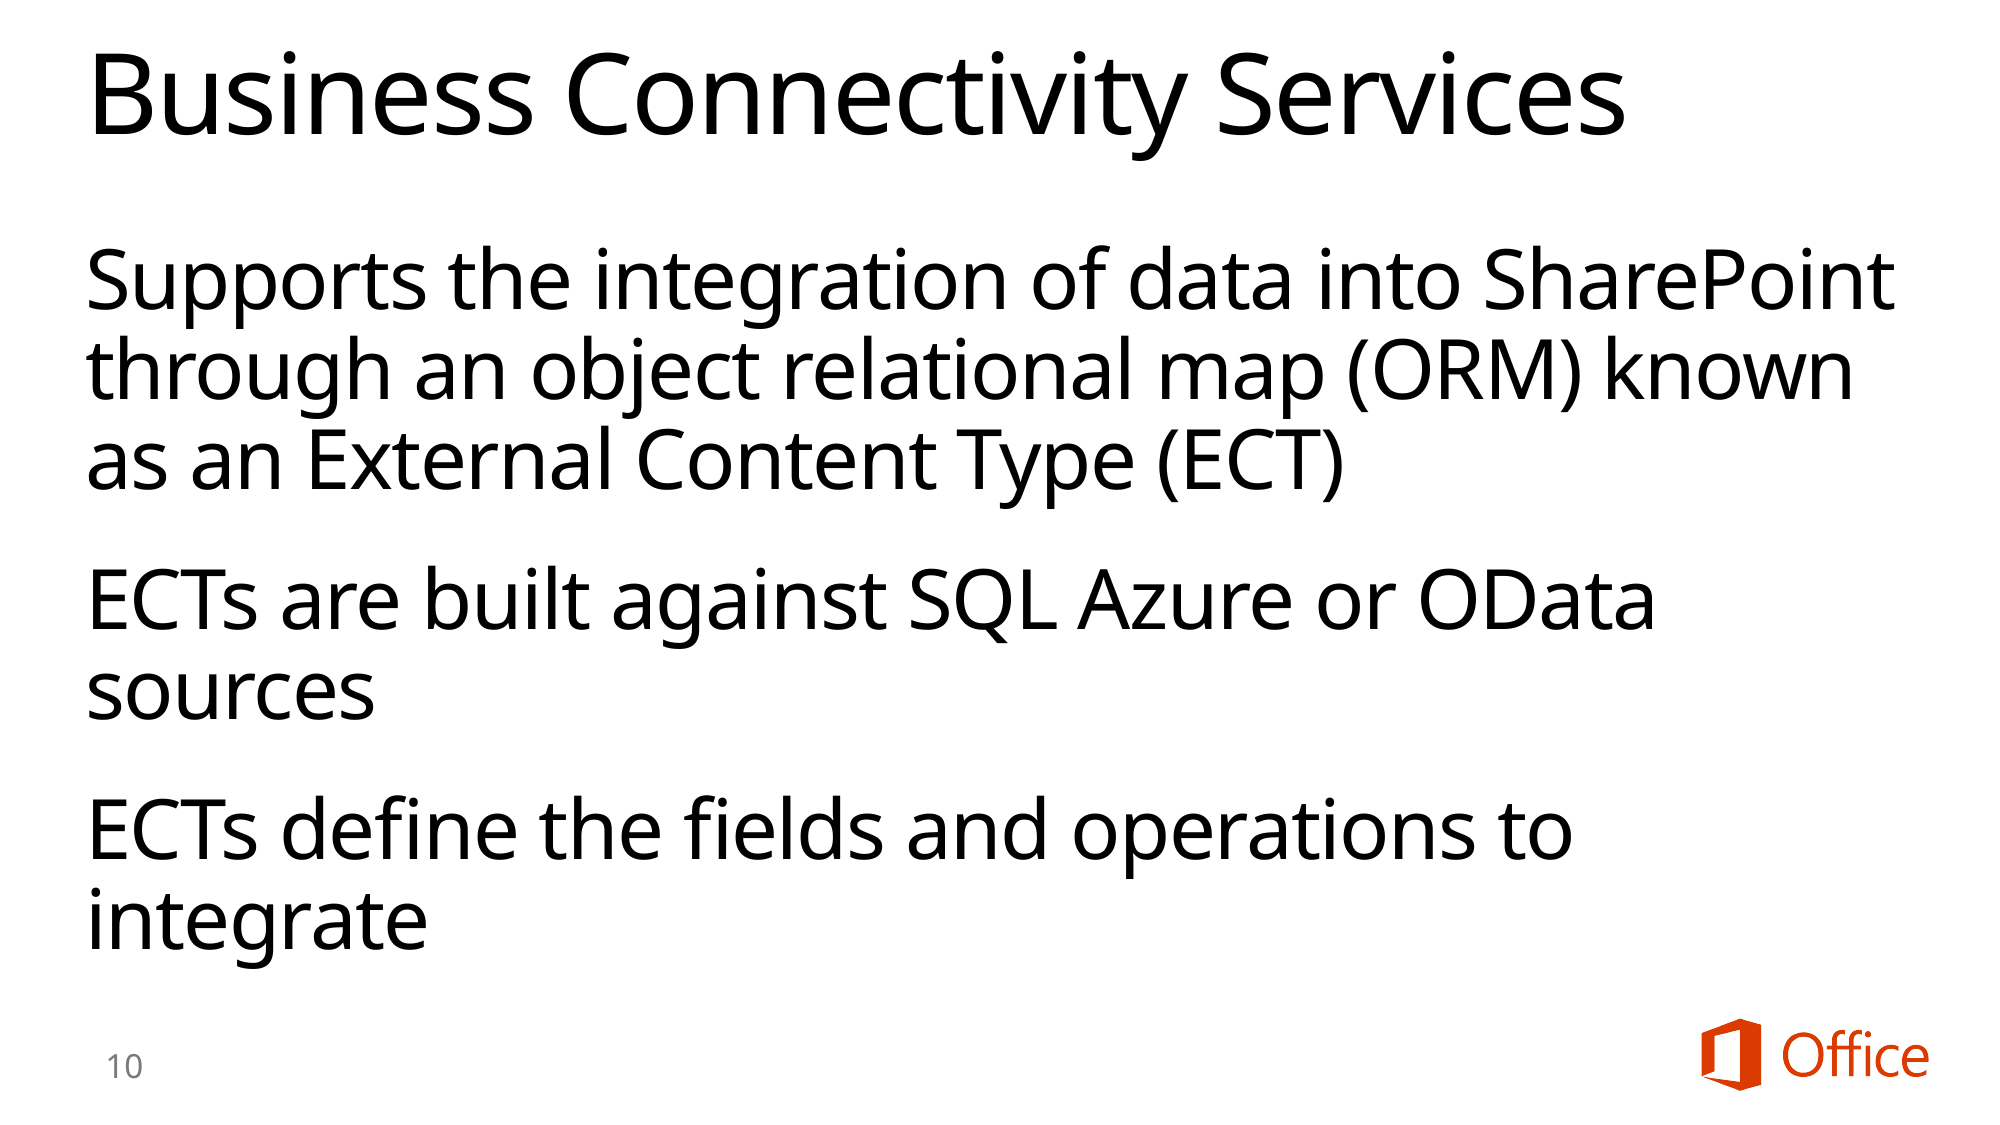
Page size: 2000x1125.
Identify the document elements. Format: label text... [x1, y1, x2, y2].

title Business Connectivity Services [85, 37, 1914, 161]
slide_number 10 [85, 1049, 178, 1086]
picture [1670, 987, 1960, 1122]
list Supports the integration of data into SharePoint through an object relational map (ORM) known as an External Content Type (ECT) ECTs are built against SQL Azure or OData sources ECTs define the fields and operations to integrate [85, 237, 1914, 975]
